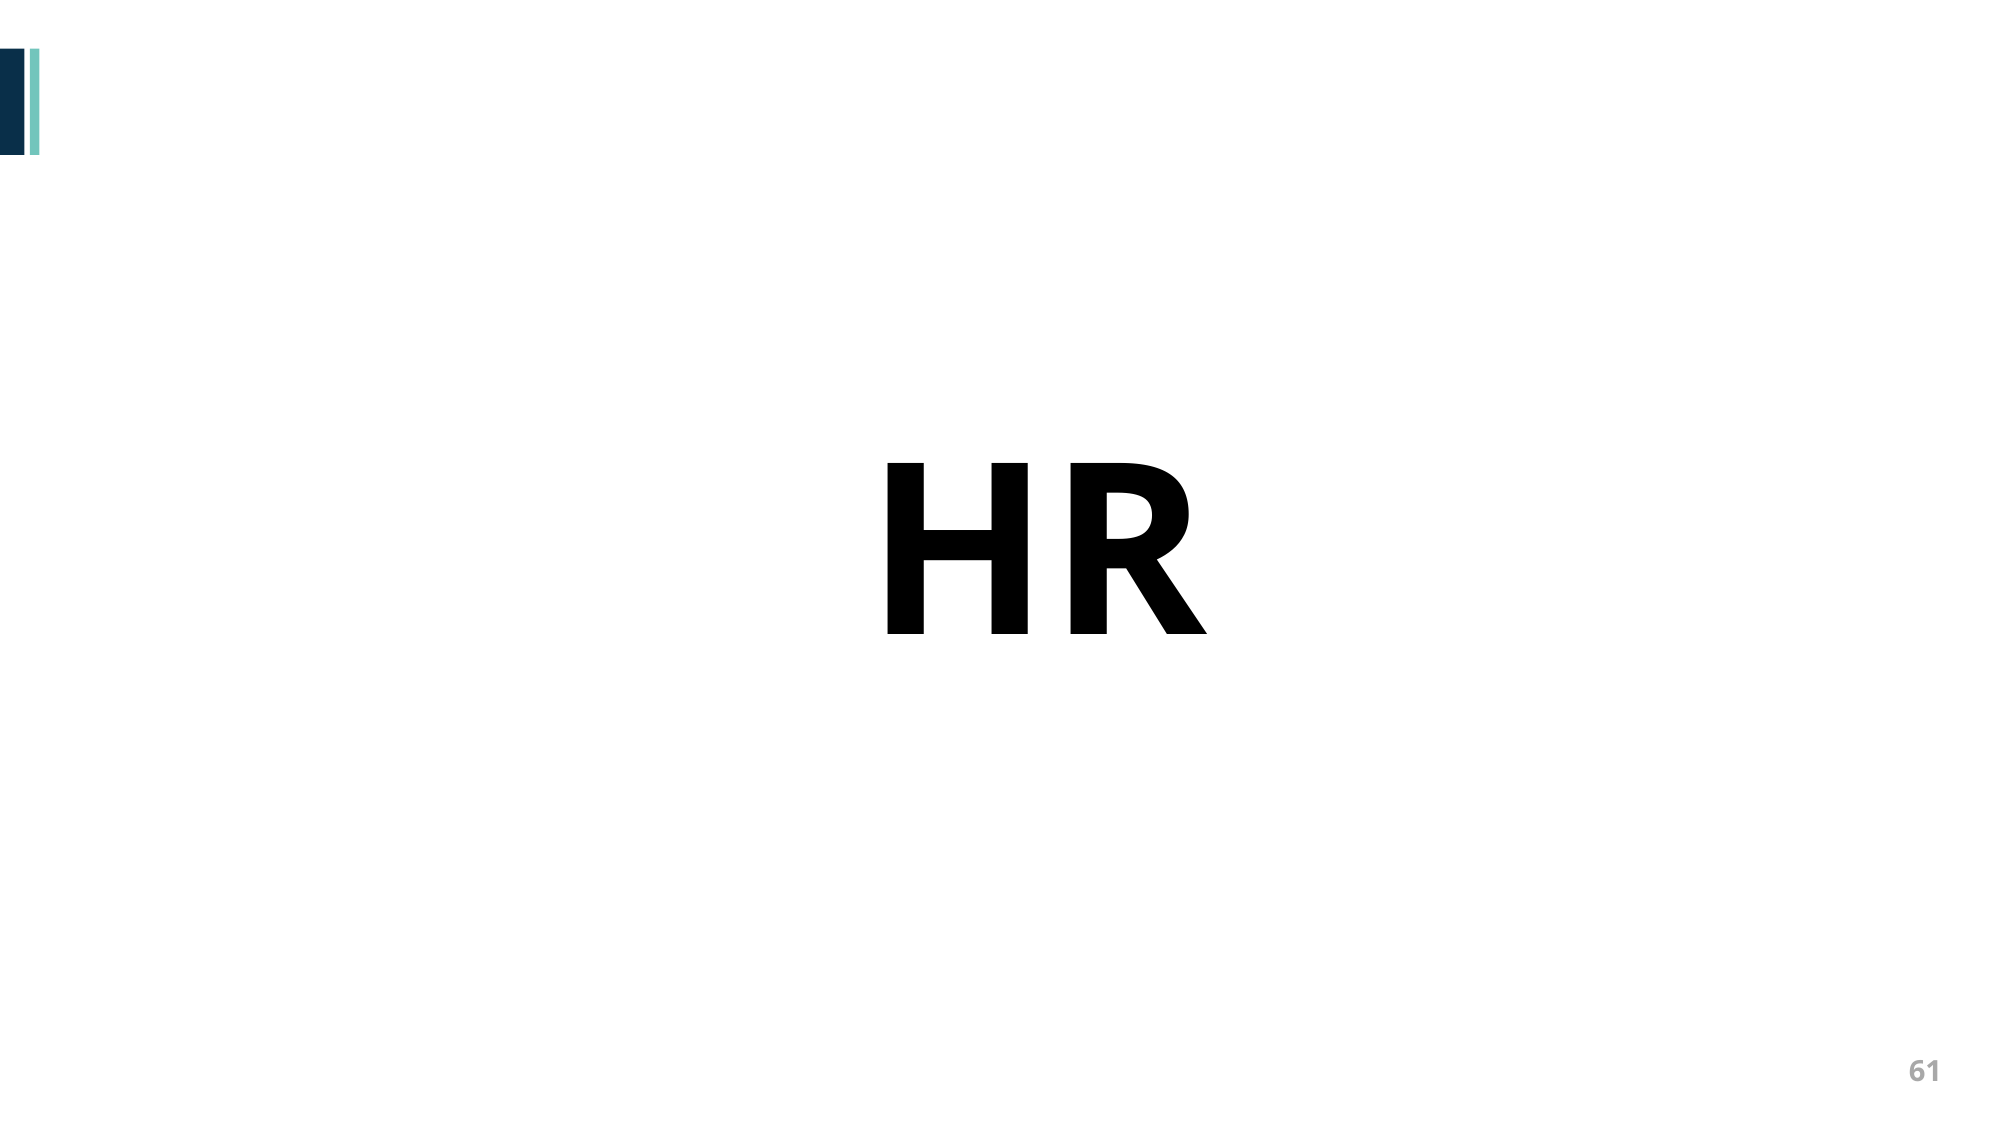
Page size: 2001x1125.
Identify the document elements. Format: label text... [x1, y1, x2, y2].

text_box HR [406, 387, 1667, 690]
slide_number 61 [1507, 1042, 1958, 1103]
